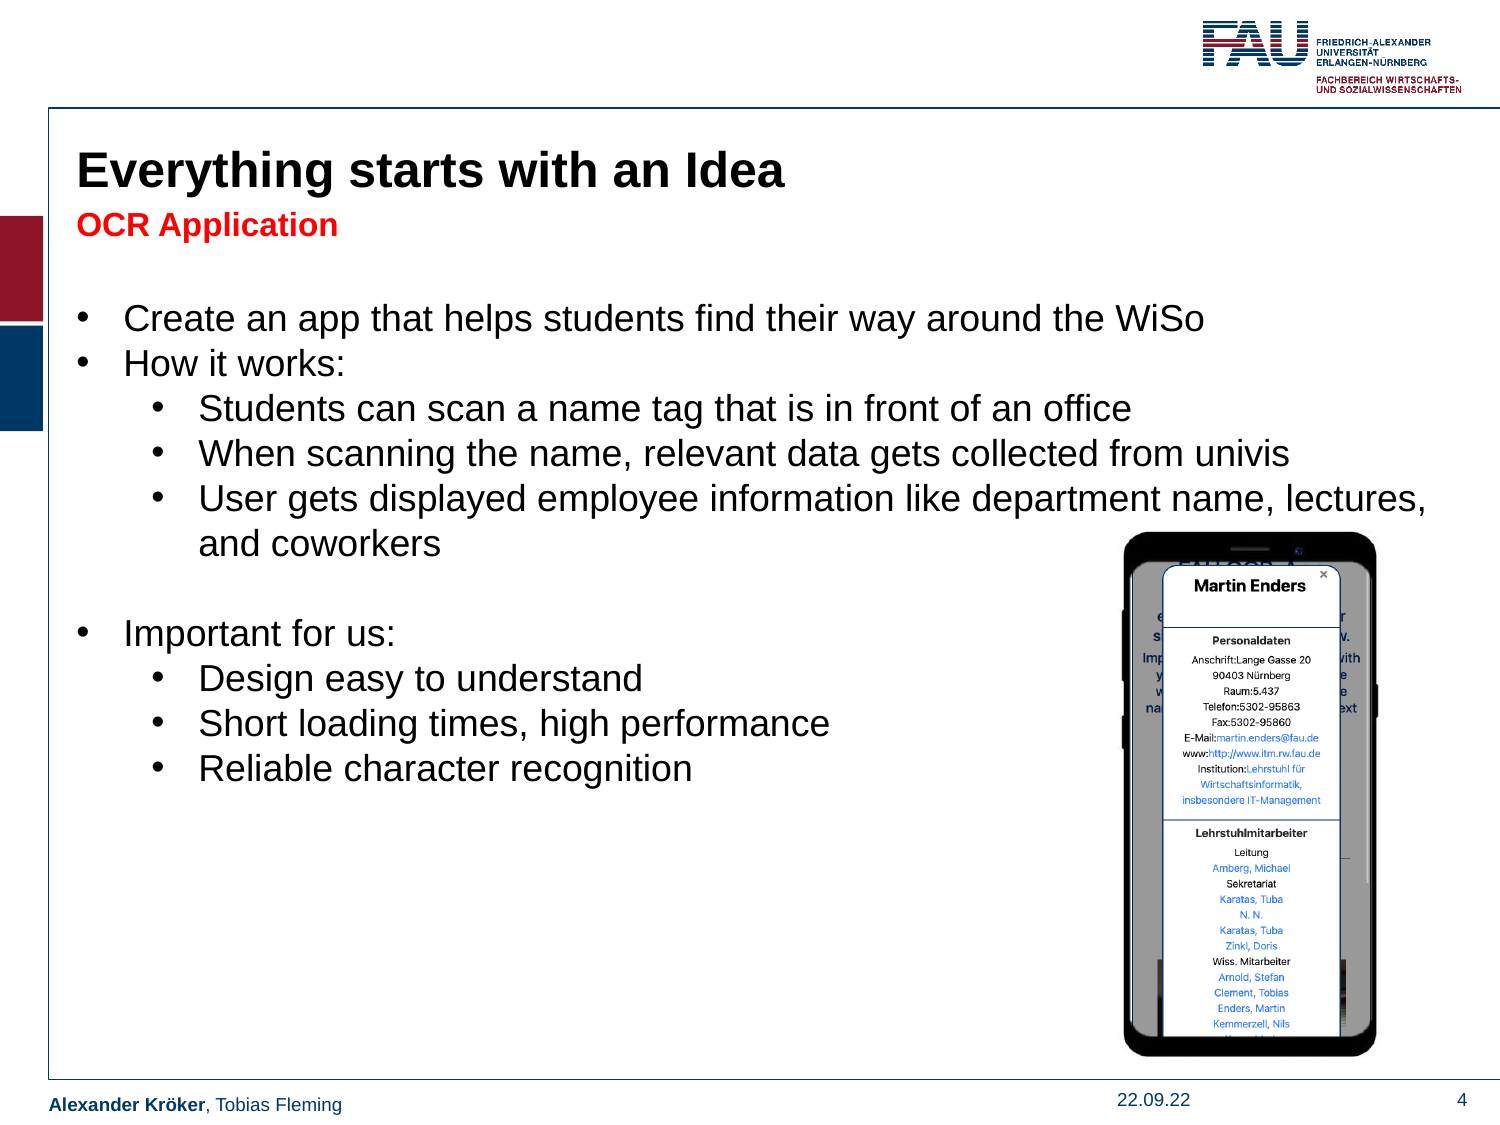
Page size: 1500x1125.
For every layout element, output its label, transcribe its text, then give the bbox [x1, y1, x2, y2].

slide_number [1117, 1087, 1295, 1119]
text_box Create an app that helps students find their way around the WiSo How it works: Students can scan a name tag that is in front of an office When scanning the name, relevant data gets collected from univis User gets displayed employee information like department name, lectures, and coworkers Important for us: Design easy to understand Short loading times, high performance Reliable character recognition [61, 286, 1491, 797]
picture [1203, 21, 1461, 93]
picture [1116, 529, 1386, 1060]
text_box OCR Application [61, 195, 1449, 251]
text_box Everything starts with an Idea [61, 129, 1449, 195]
footer Alexander Kröker, Tobias Fleming [48, 1092, 1053, 1125]
slide_number 4 [1349, 1087, 1468, 1119]
